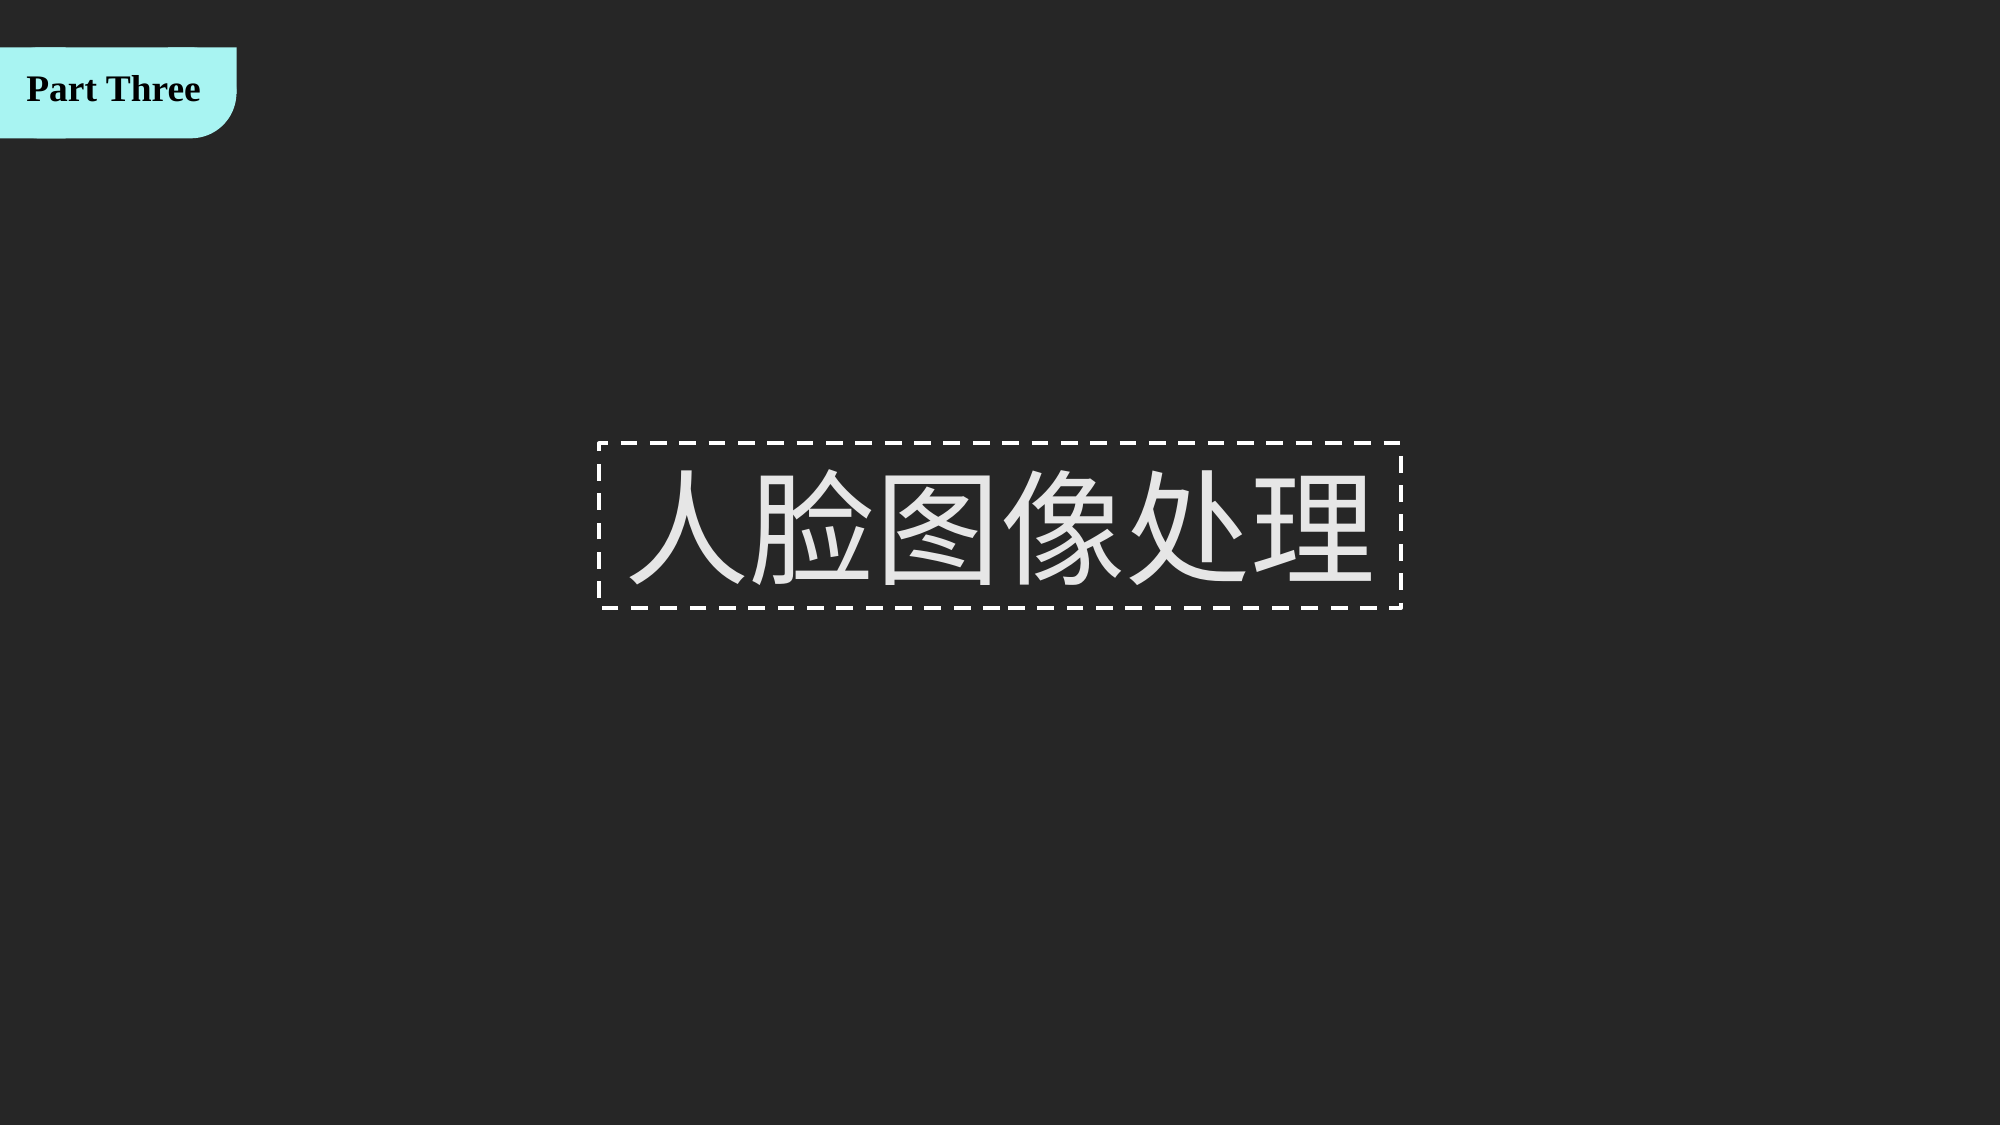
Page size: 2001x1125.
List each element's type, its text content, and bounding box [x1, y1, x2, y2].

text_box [0, 47, 237, 139]
text_box 人脸图像处理 [599, 443, 1401, 609]
